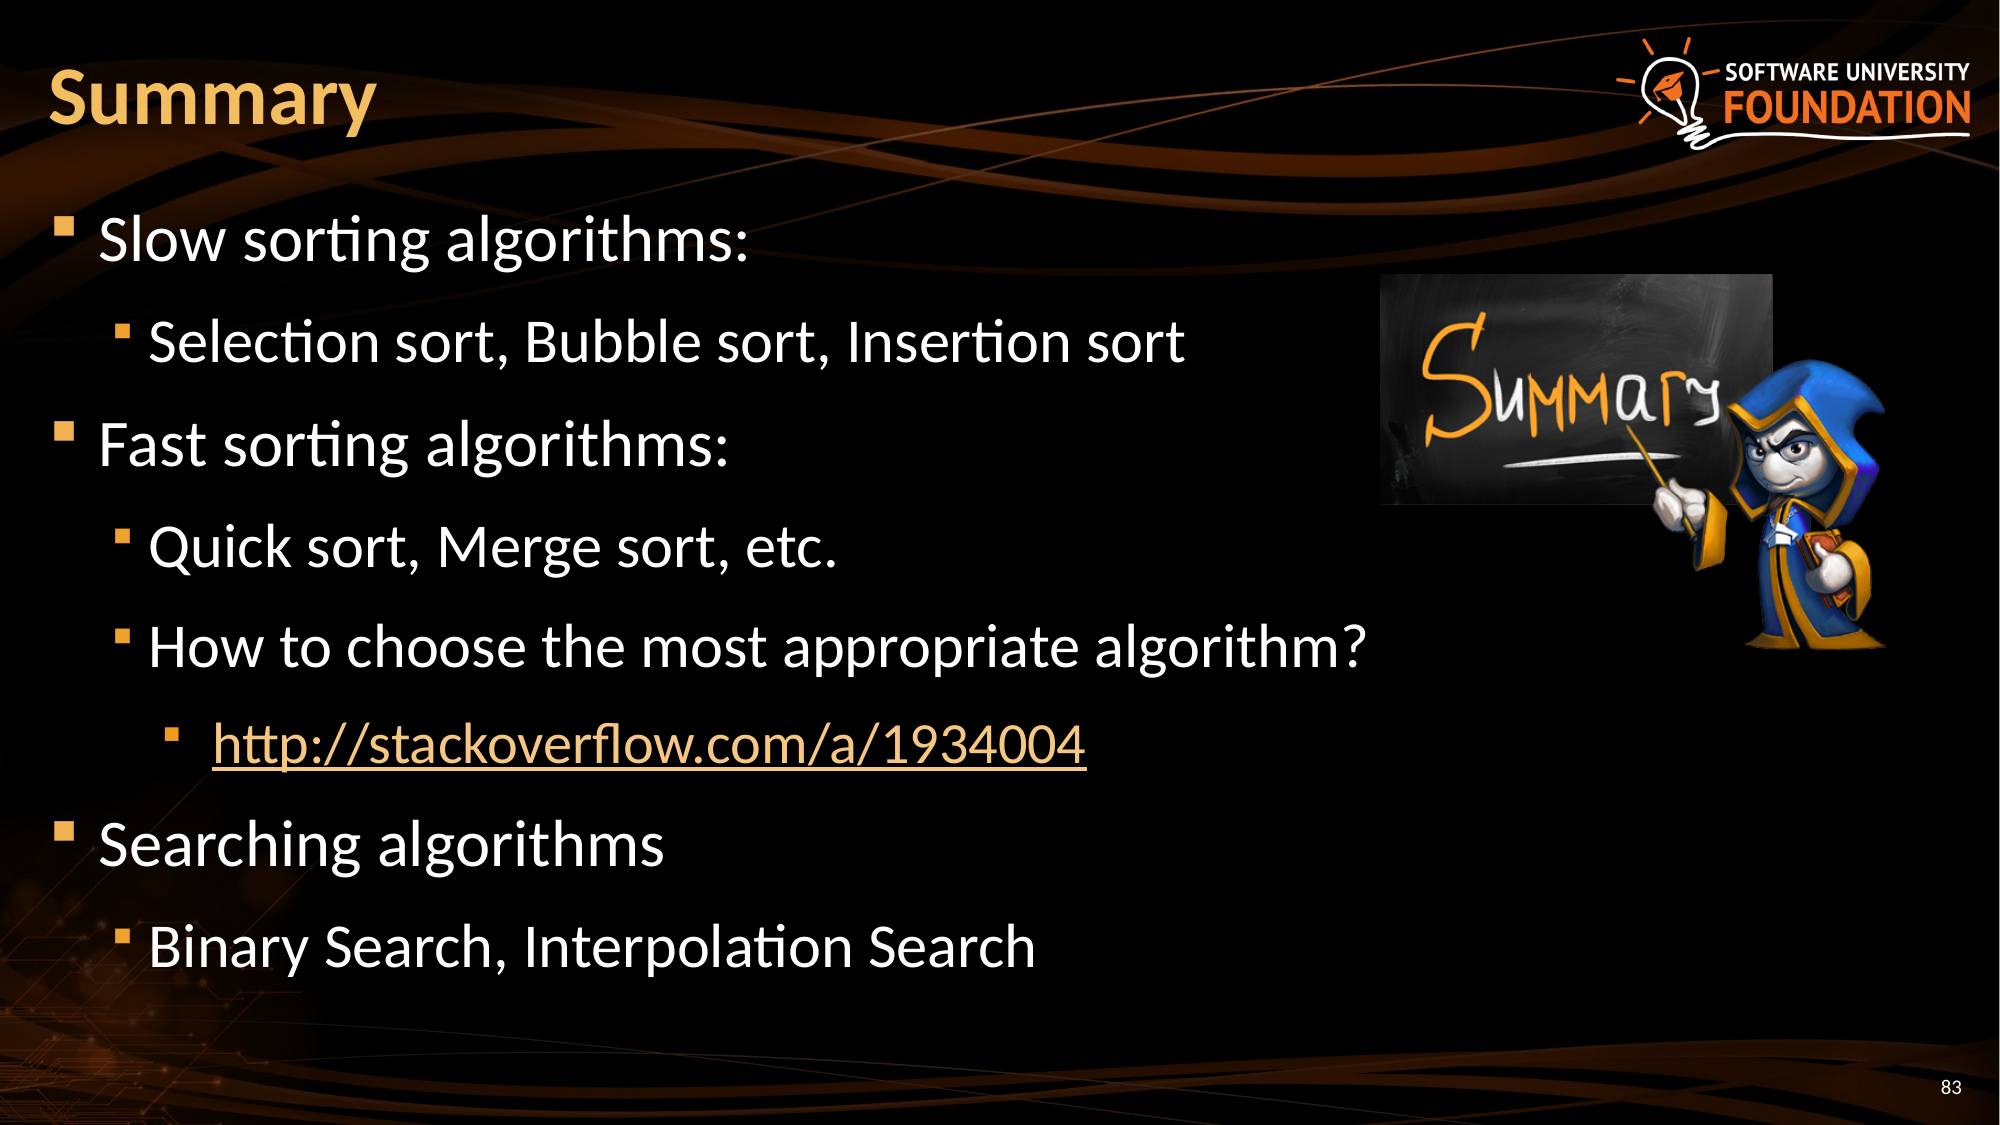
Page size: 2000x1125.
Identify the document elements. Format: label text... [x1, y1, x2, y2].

title Summary [30, 6, 1602, 189]
slide_number 83 [1897, 1070, 1968, 1103]
picture [0, 0, 2000, 1125]
list Slow sorting algorithms: Selection sort, Bubble sort, Insertion sort Fast sorting algorithms: Quick sort, Merge sort, etc. How to choose the most appropriate algorithm? http://stackoverflow.com/a/1934004 Searching algorithms Binary Search, Interpolation Search [31, 188, 1400, 1103]
